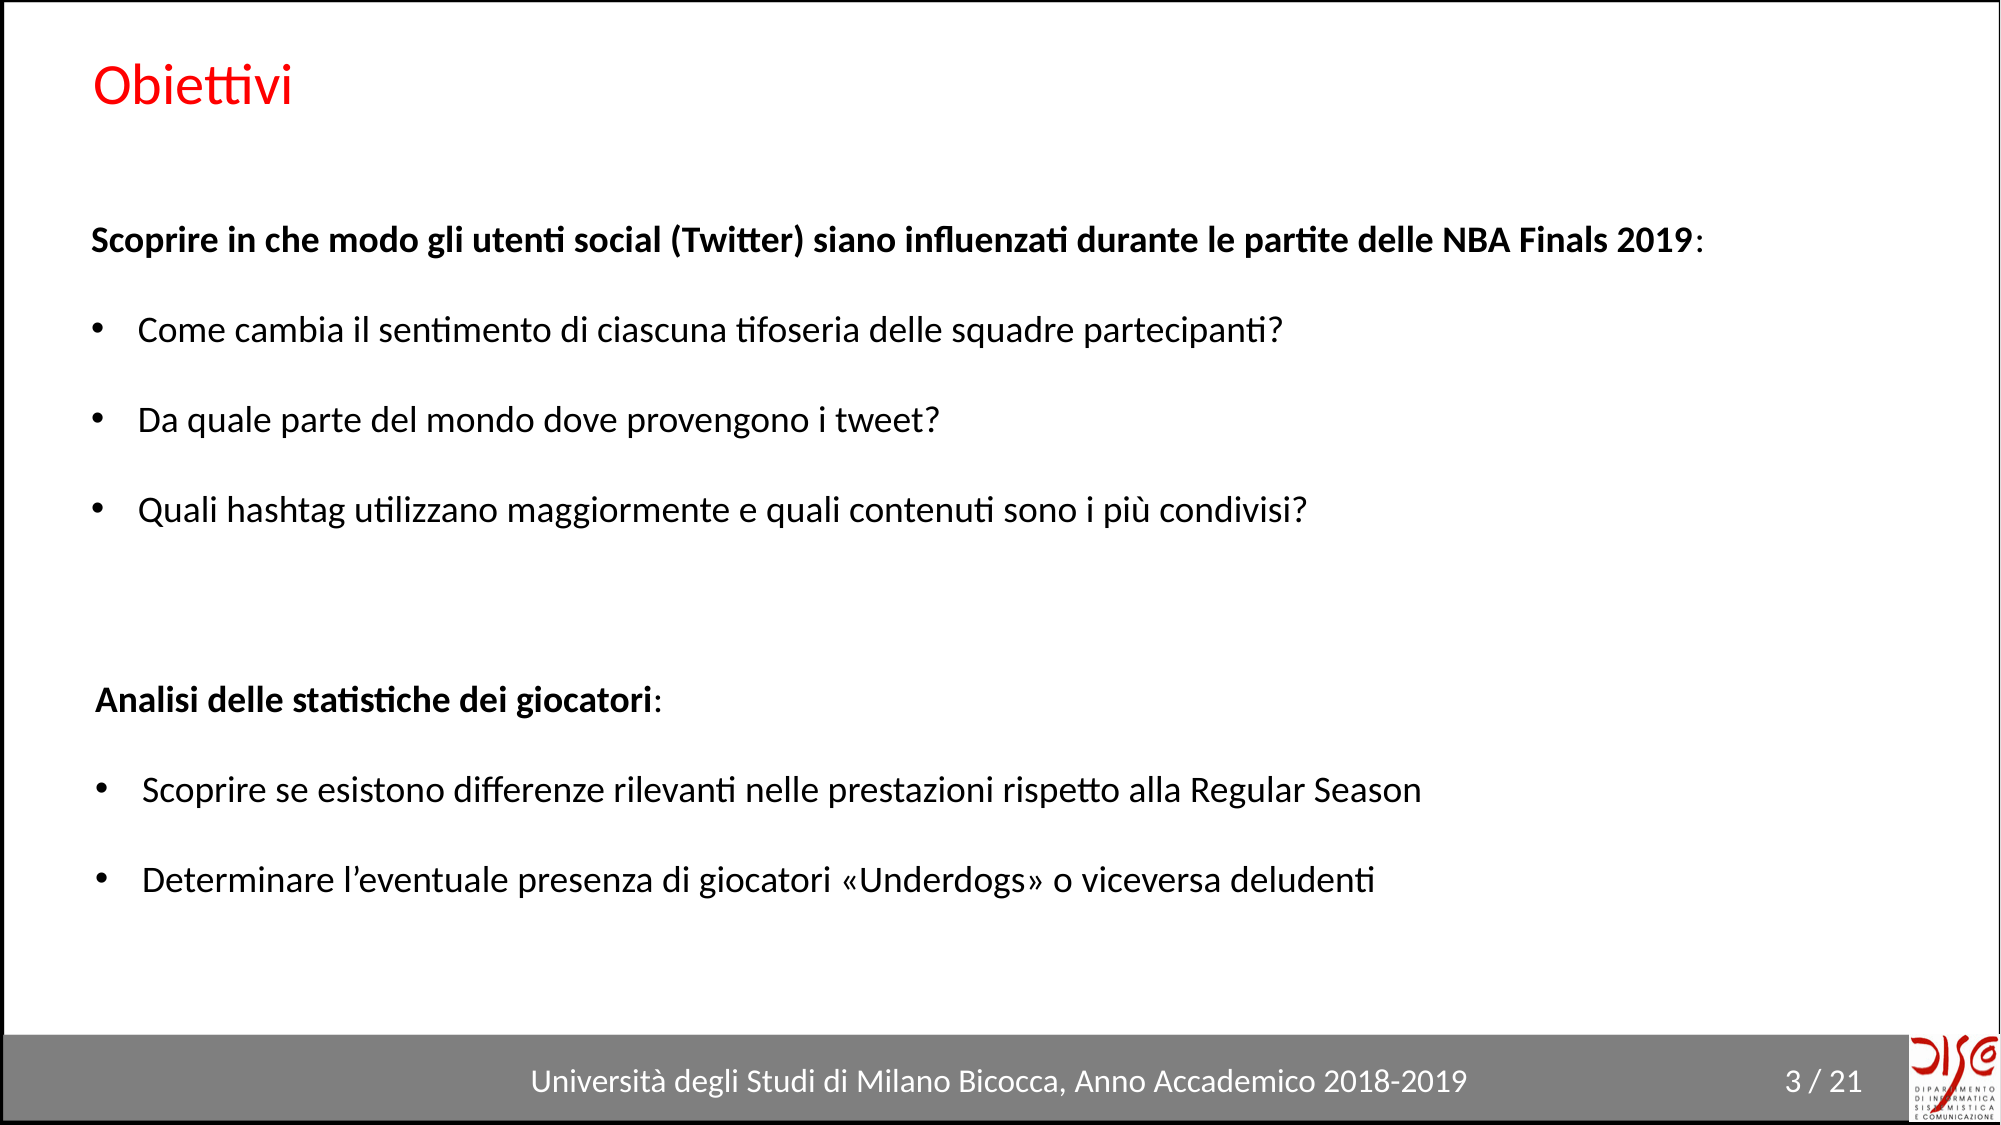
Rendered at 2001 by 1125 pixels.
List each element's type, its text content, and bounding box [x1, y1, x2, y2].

picture [0, 0, 2001, 1125]
text_box 3 / 21 [1769, 1051, 1878, 1107]
text_box Università degli Studi di Milano Bicocca, Anno Accademico 2018-2019 [515, 1051, 1484, 1107]
text_box Obiettivi [78, 38, 309, 124]
text_box Analisi delle statistiche dei giocatori: Scoprire se esistono differenze rilevanti nelle prestazioni rispetto alla Regular Season Determinare l’eventuale presenza di giocatori «Underdogs» o viceversa deludenti [80, 623, 1439, 908]
text_box Scoprire in che modo gli utenti social (Twitter) siano influenzati durante le partite delle NBA Finals 2019: Come cambia il sentimento di ciascuna tifoseria delle squadre partecipanti? Da quale parte del mondo dove provengono i tweet? Quali hashtag utilizzano maggiormente e quali contenuti sono i più condivisi? [76, 162, 1720, 538]
